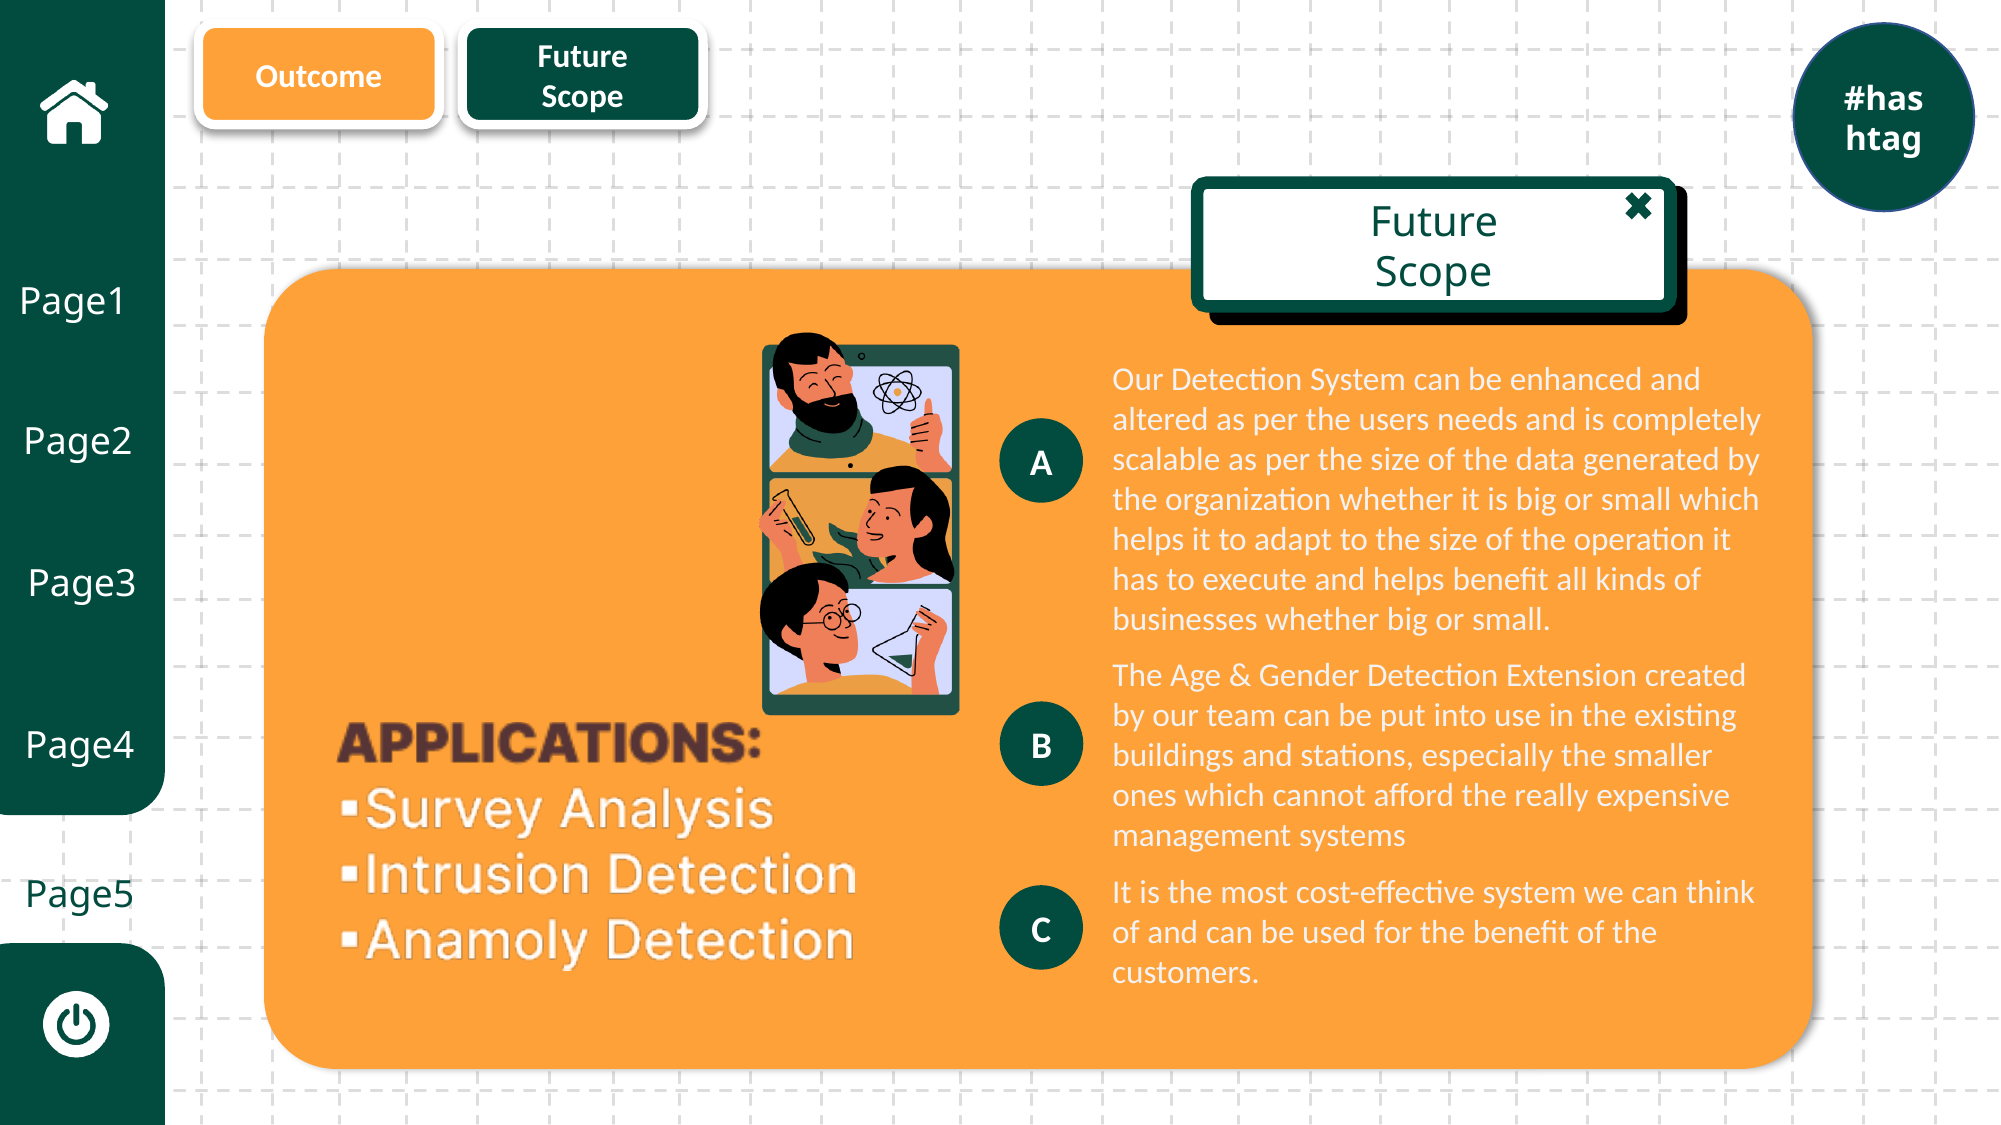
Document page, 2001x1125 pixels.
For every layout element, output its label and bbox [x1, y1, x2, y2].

picture [0, 0, 1999, 1125]
text_box [1197, 182, 1688, 326]
